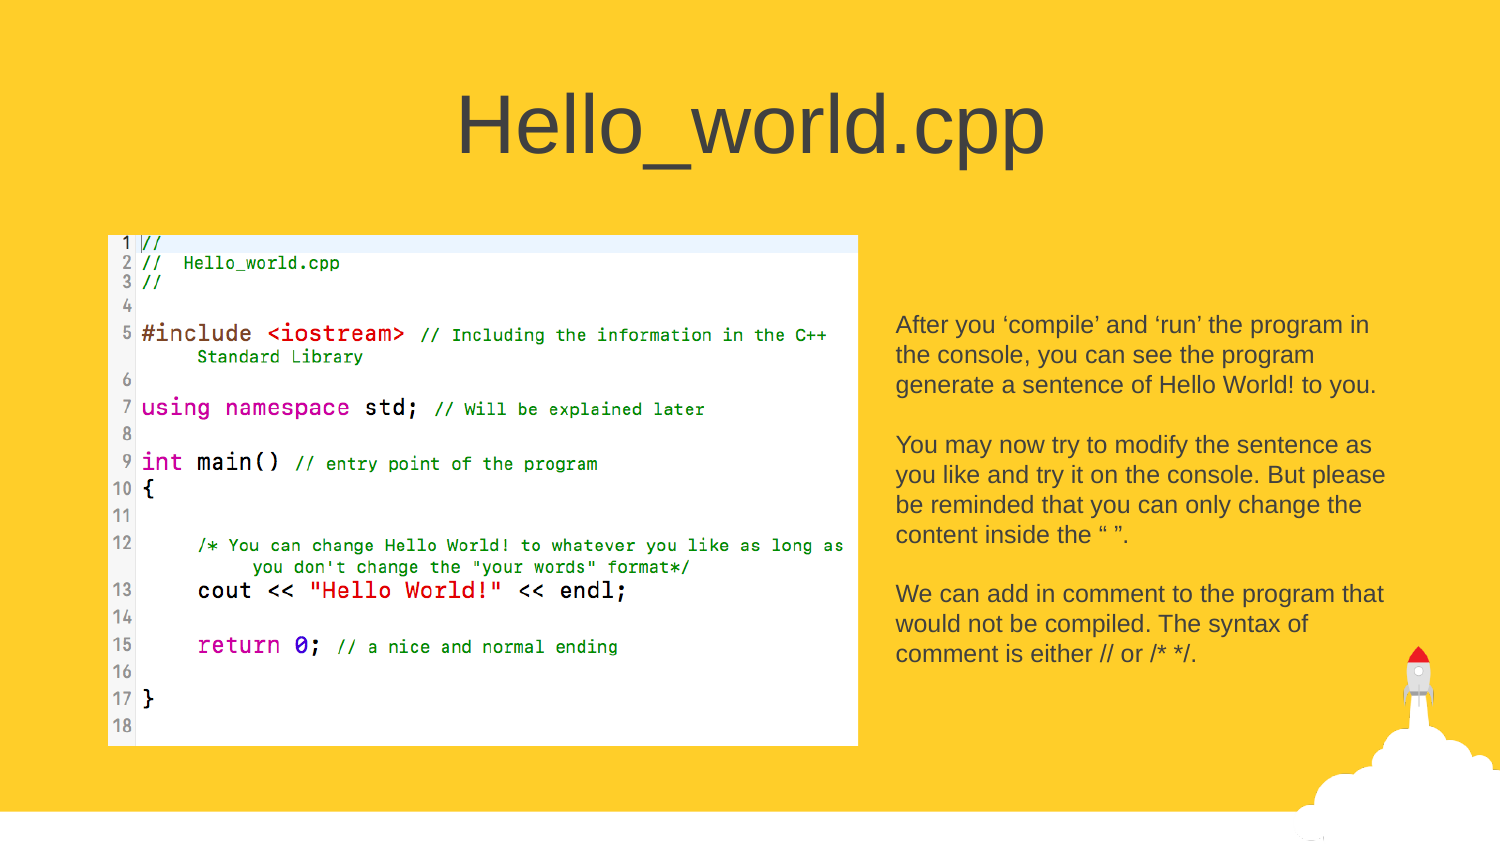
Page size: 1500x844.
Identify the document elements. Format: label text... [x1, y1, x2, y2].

picture [1293, 646, 1500, 844]
title Hello_world.cpp [3, 71, 1500, 169]
picture [107, 234, 859, 747]
text_box After you ‘compile’ and ‘run’ the program in the console, you can see the program generate a sentence of Hello World! to you. You may now try to modify the sentence as you like and try it on the console. But please be reminded that you can only change the content inside the “ ”. We can add in comment to the program that would not be compiled. The syntax of comment is either // or /* */. [880, 301, 1411, 676]
